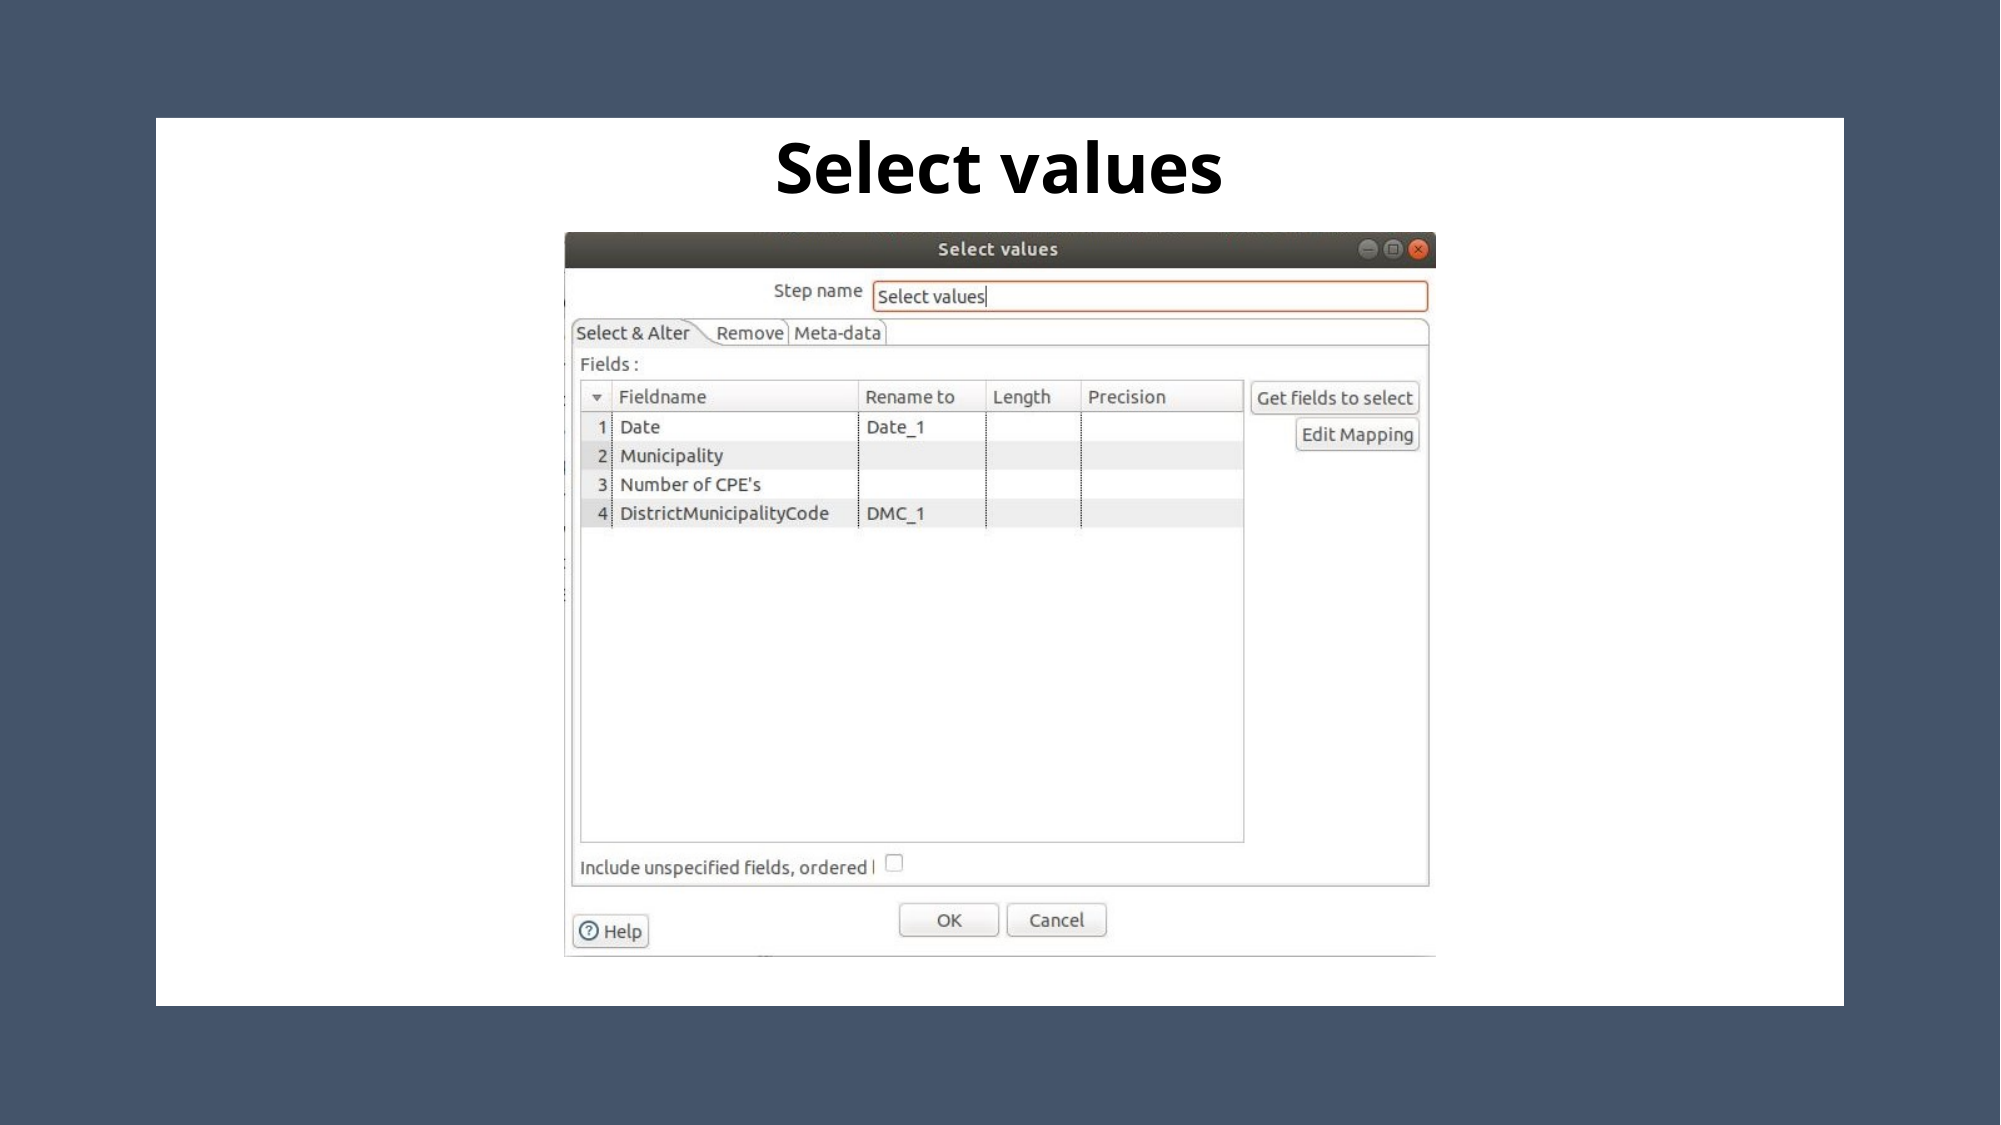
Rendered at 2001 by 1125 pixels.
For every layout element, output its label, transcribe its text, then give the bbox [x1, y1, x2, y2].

picture [564, 232, 1436, 957]
title Select values [156, 113, 1844, 233]
